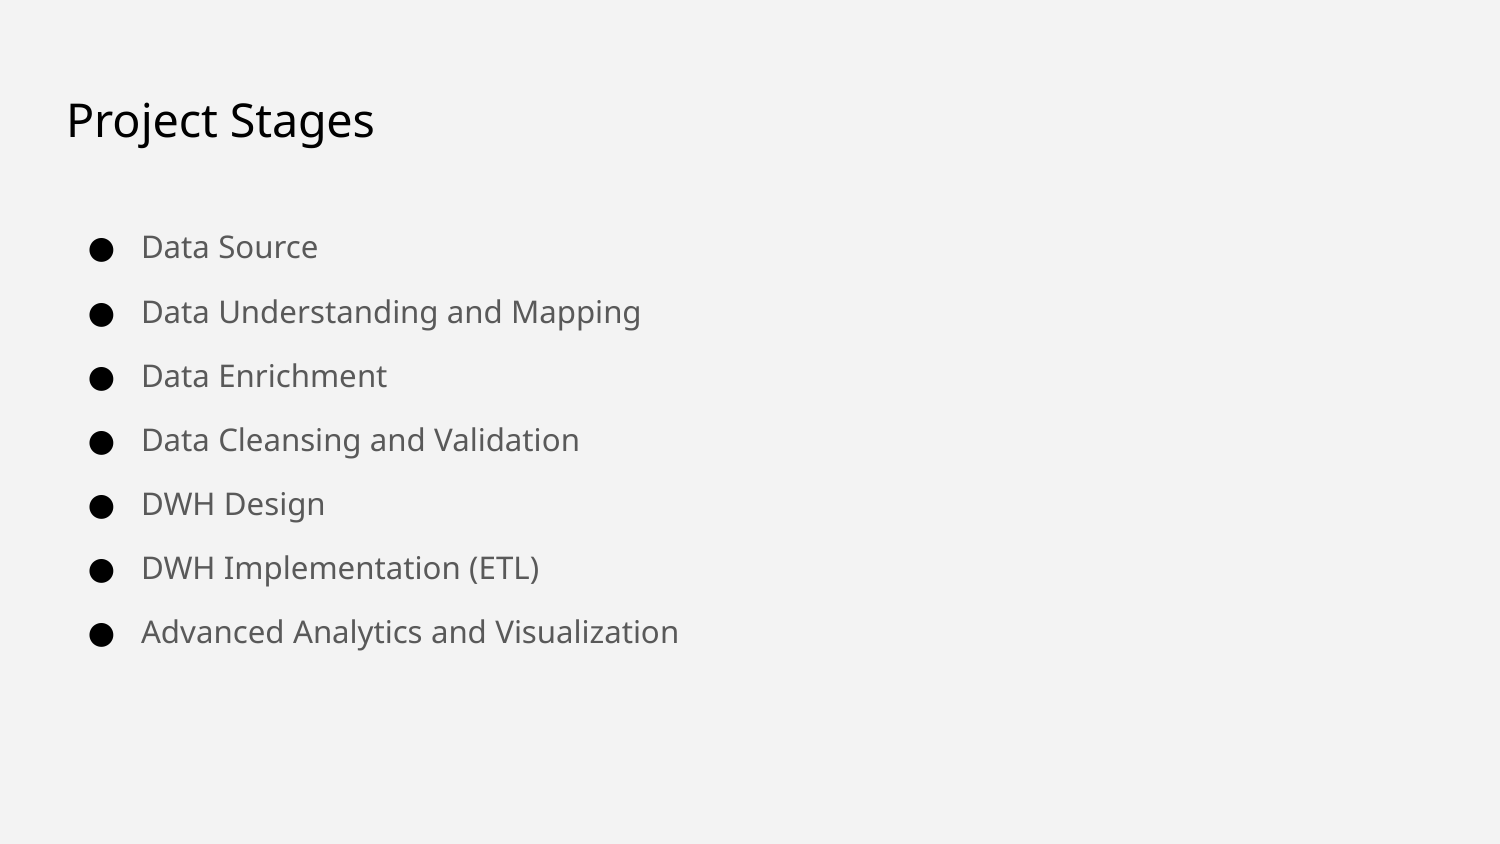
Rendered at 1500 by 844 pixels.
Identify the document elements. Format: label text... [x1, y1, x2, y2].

list Data Source Data Understanding and Mapping Data Enrichment Data Cleansing and Validation DWH Design DWH Implementation (ETL) Advanced Analytics and Visualization [51, 189, 1449, 750]
title Project Stages [51, 72, 1449, 167]
